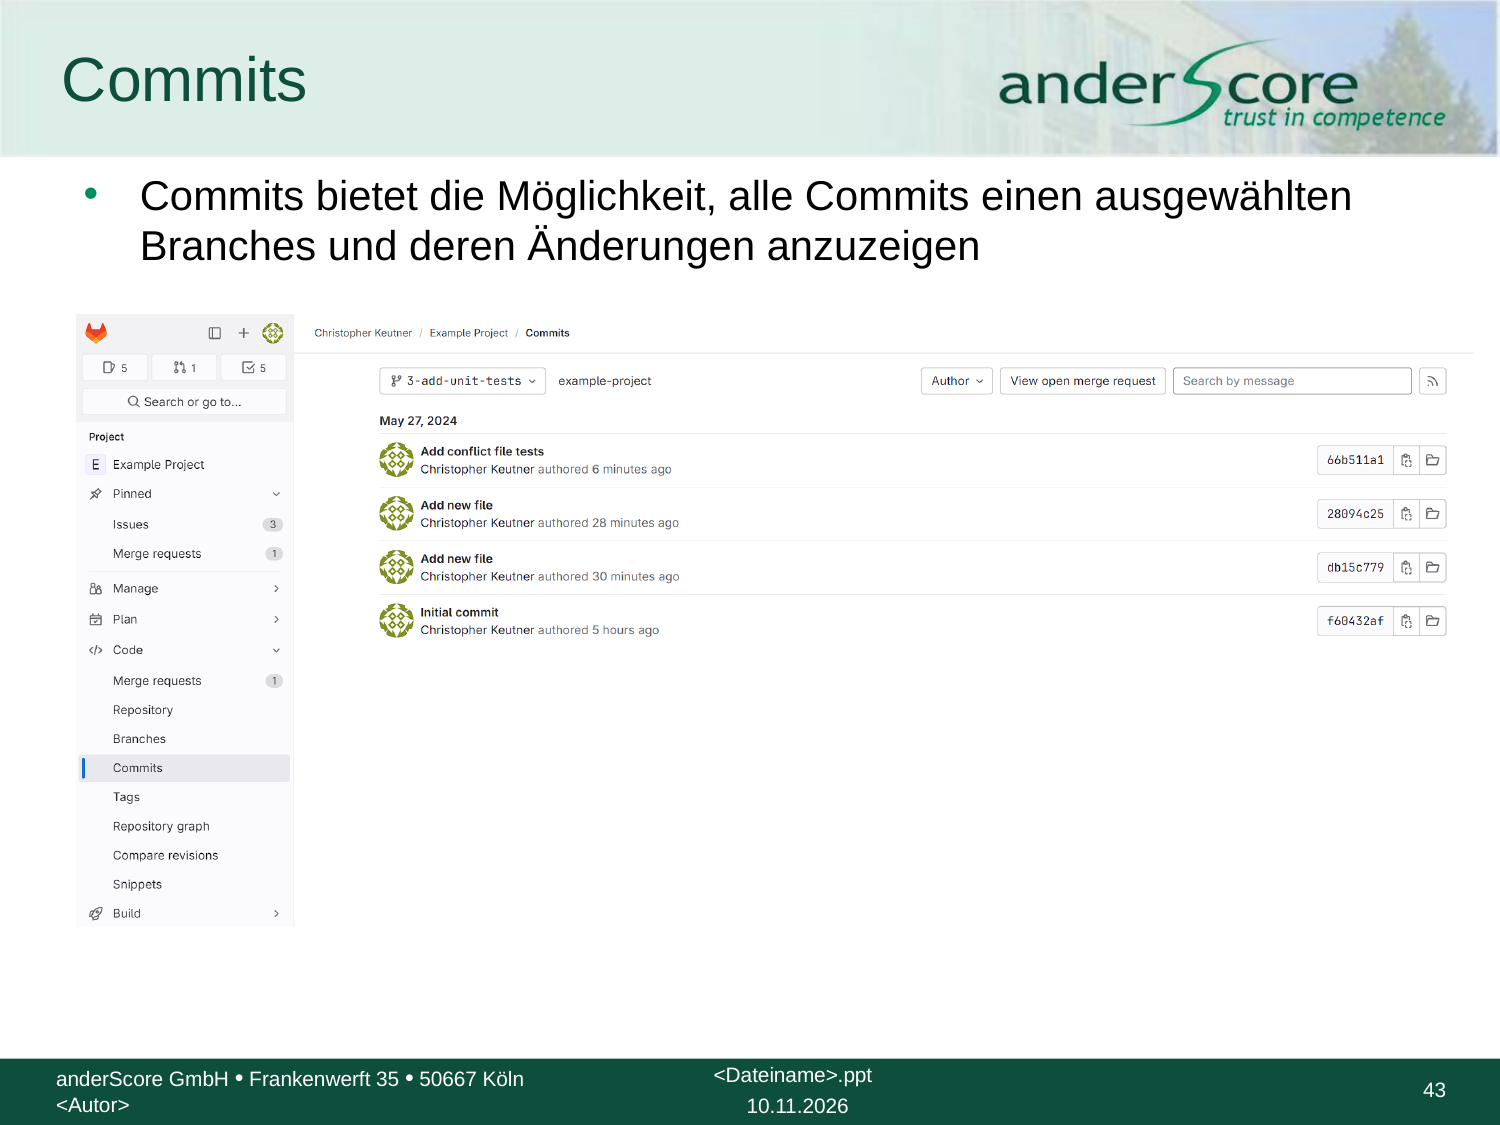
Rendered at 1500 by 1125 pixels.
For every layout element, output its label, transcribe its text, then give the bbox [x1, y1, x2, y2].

title Commits [46, 23, 975, 140]
picture [76, 314, 1474, 927]
list Commits bietet die Möglichkeit, alle Commits einen ausgewählten Branches und deren Änderungen anzuzeigen [49, 160, 1447, 1047]
picture [0, 0, 1500, 157]
